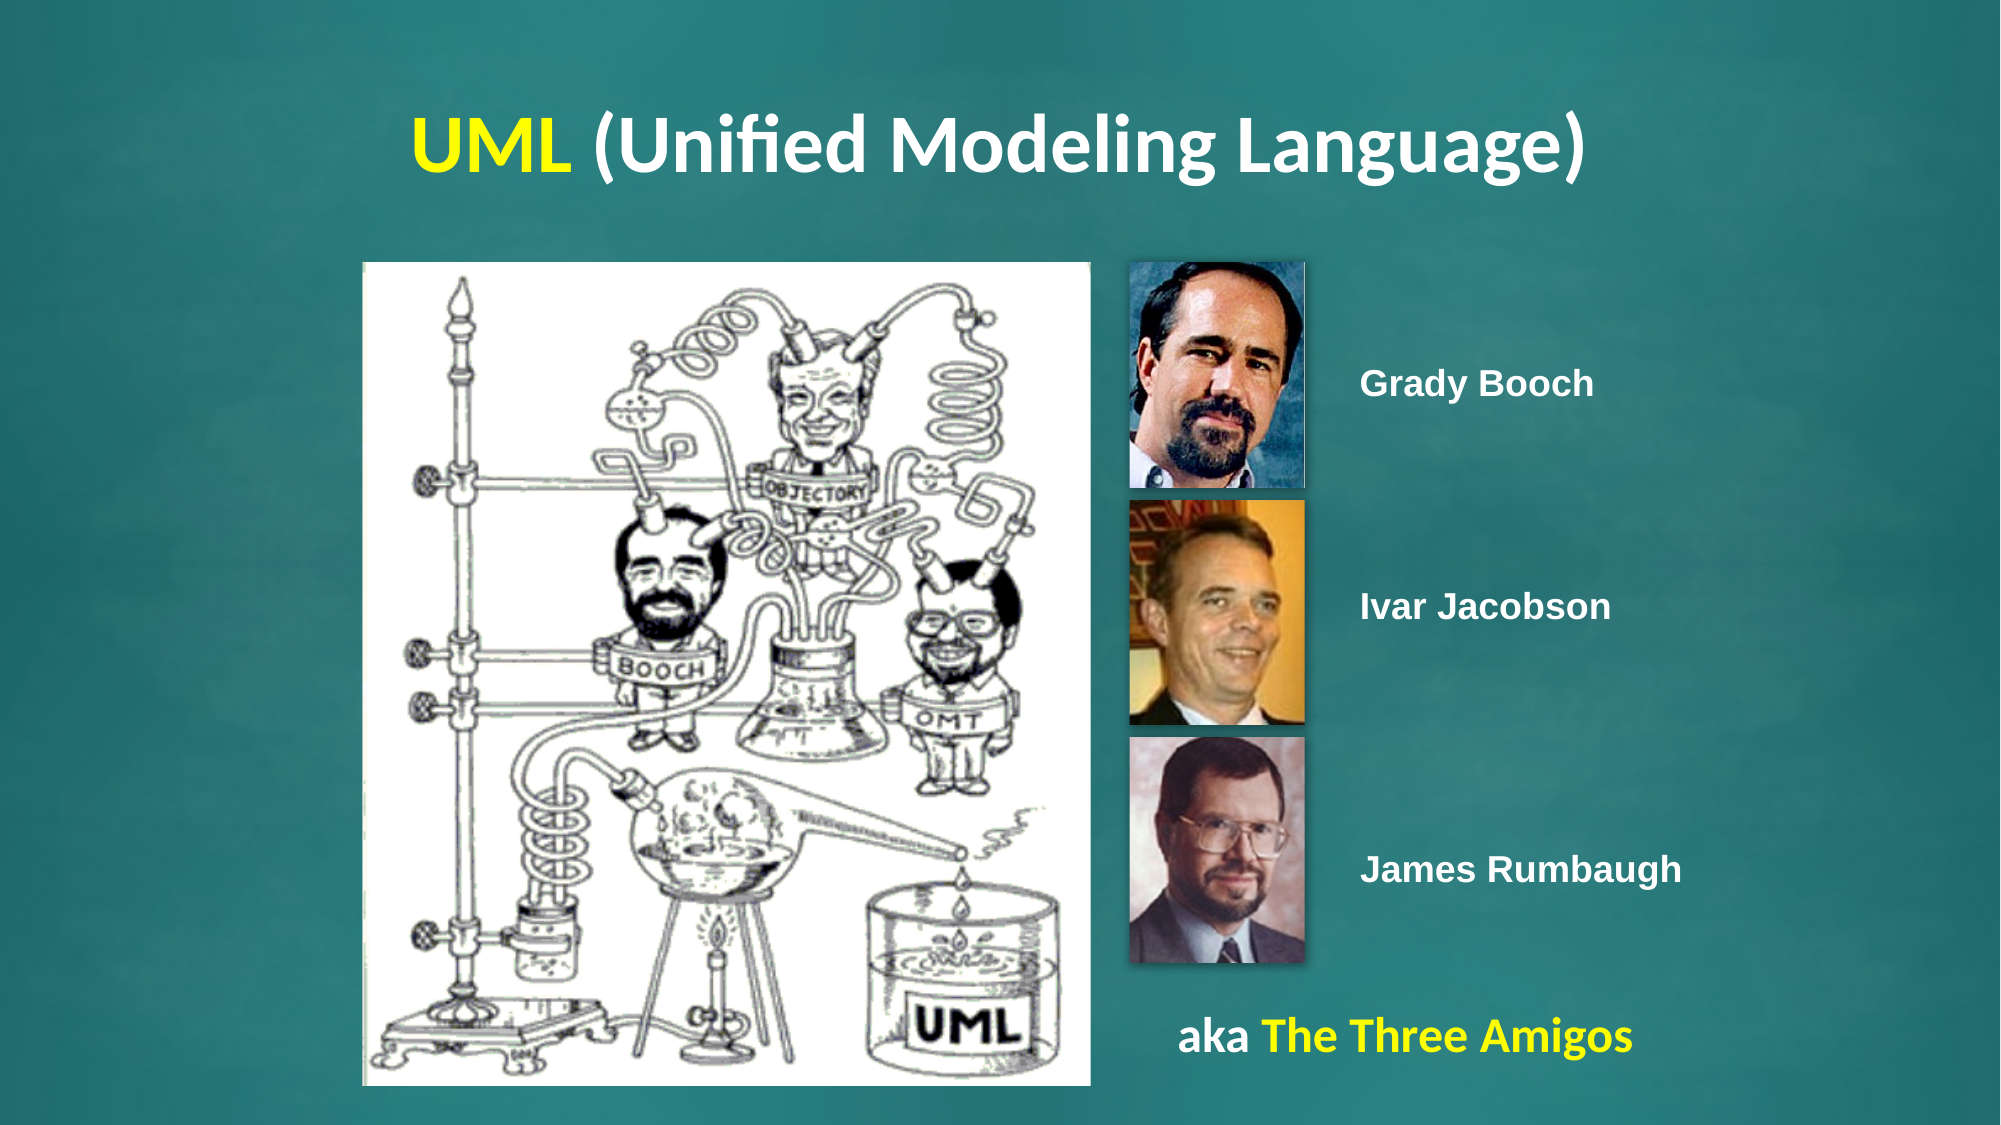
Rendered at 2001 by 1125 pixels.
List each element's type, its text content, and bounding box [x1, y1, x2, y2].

text_box Grady Booch [1344, 351, 1611, 412]
title UML (Unified Modeling Language) [99, 45, 1900, 233]
text_box James Rumbaugh [1345, 837, 1698, 898]
text_box Ivar Jacobson [1345, 574, 1627, 635]
text_box aka The Three Amigos [1162, 994, 1675, 1070]
picture [0, 0, 2001, 1125]
